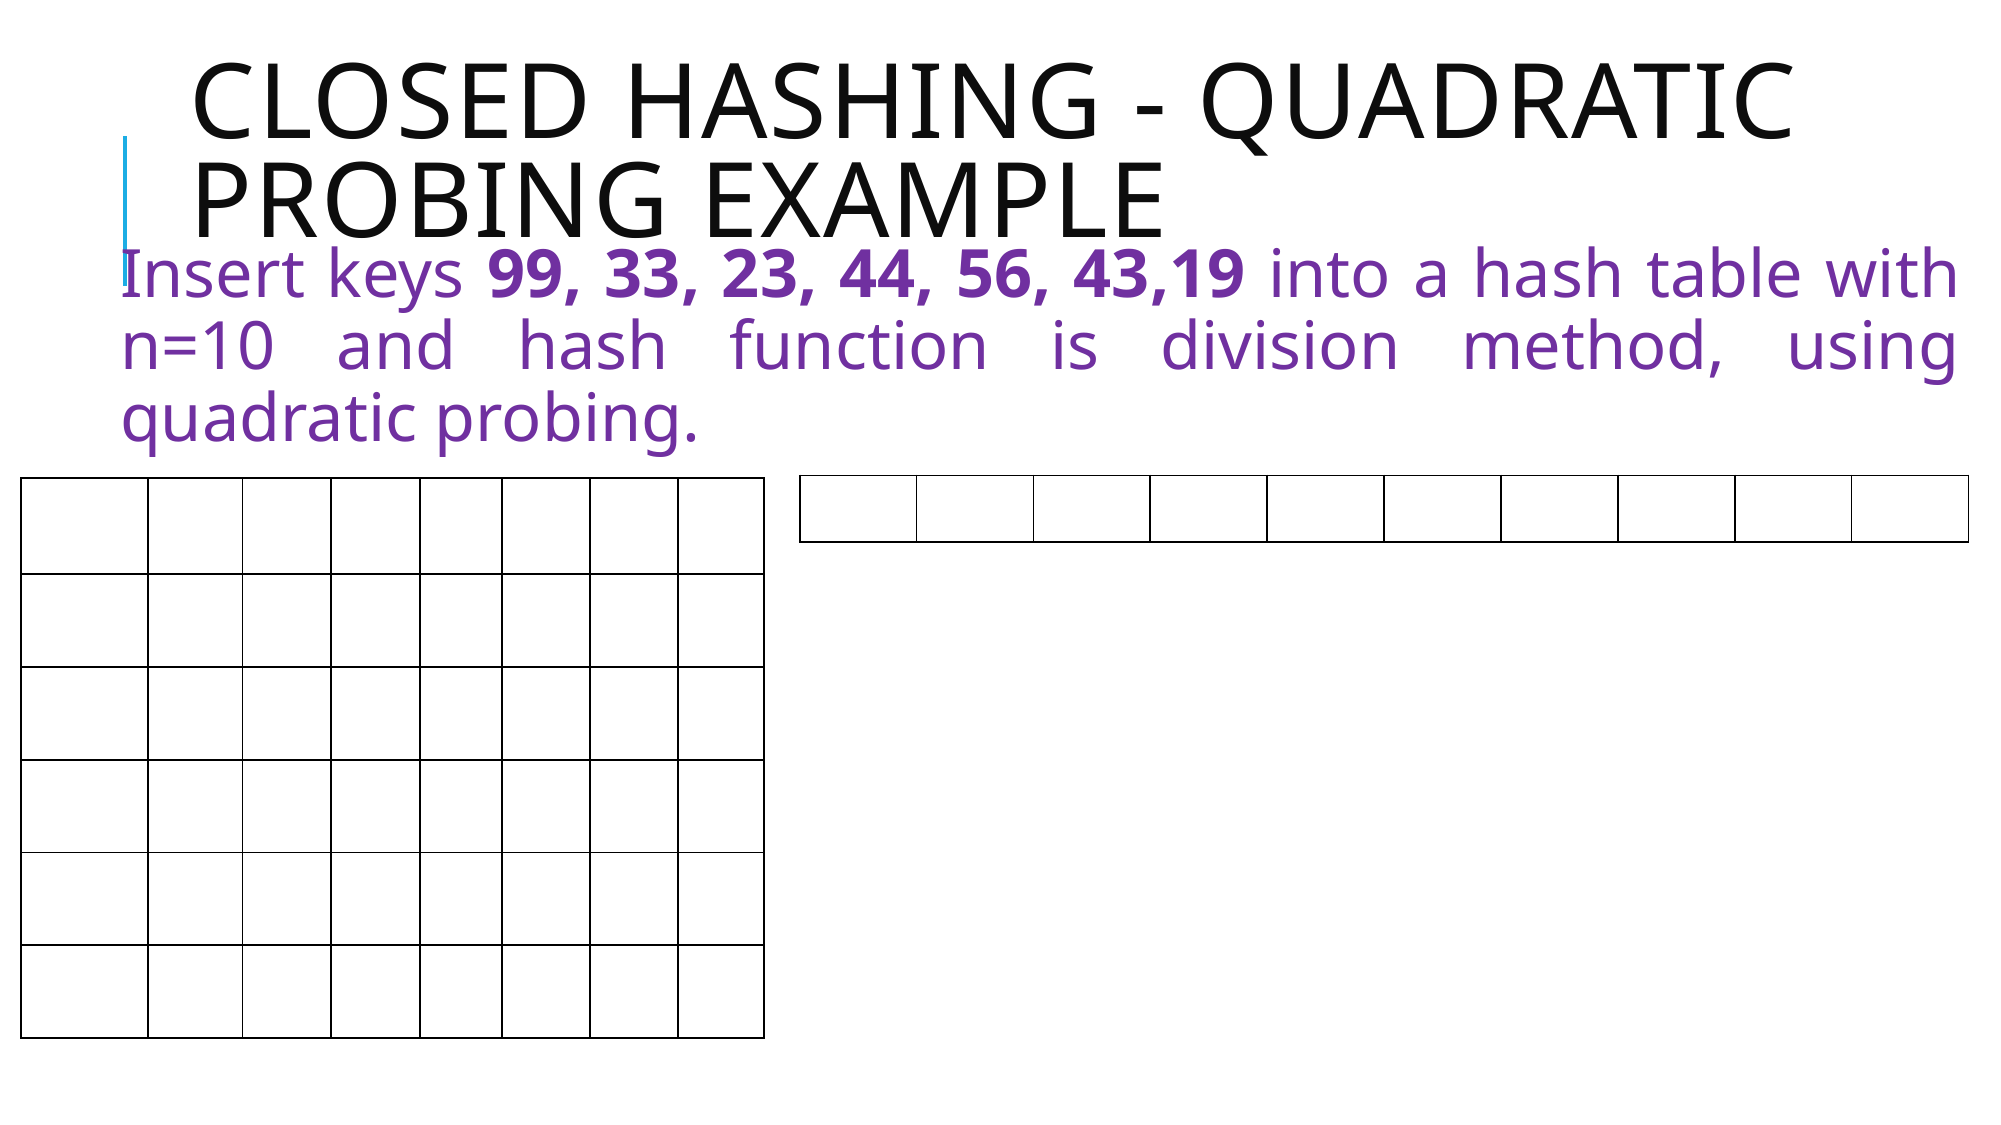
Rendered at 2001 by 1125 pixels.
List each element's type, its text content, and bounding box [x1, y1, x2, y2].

table_header [1268, 476, 1383, 541]
table_header [1034, 476, 1149, 541]
table_header [917, 476, 1033, 541]
table_cell [503, 668, 589, 759]
table_cell [503, 761, 589, 852]
table_header [591, 479, 677, 573]
table_cell [243, 946, 330, 1037]
table_cell [421, 946, 501, 1037]
table_cell [591, 761, 677, 852]
table_header [1151, 476, 1266, 541]
table_cell [22, 946, 147, 1037]
table_cell [421, 575, 501, 666]
table_cell [679, 668, 763, 759]
table_cell [421, 668, 501, 759]
title Closed Hashing - Quadratic Probing Example [175, 35, 1901, 282]
table_cell [22, 668, 147, 759]
table_cell [591, 668, 677, 759]
table_cell [421, 761, 501, 852]
table_header [1852, 476, 1968, 541]
table_cell [22, 761, 147, 852]
table_header [149, 479, 242, 573]
table_header [1385, 476, 1500, 541]
table_header [1736, 476, 1851, 541]
table_cell [591, 946, 677, 1037]
table_cell [679, 761, 763, 852]
table_cell [22, 575, 147, 666]
table_cell [503, 853, 589, 944]
table_cell [243, 853, 330, 944]
table_cell [149, 853, 242, 944]
table_cell [503, 575, 589, 666]
table_header [243, 479, 330, 573]
table_cell [149, 761, 242, 852]
table_cell [243, 668, 330, 759]
table_header [1619, 476, 1734, 541]
table_cell [591, 575, 677, 666]
table_cell [332, 761, 419, 852]
table_header [332, 479, 419, 573]
table_header [22, 479, 147, 573]
table_cell [503, 946, 589, 1037]
table_header [421, 479, 501, 573]
table_cell [149, 946, 242, 1037]
table_cell [332, 575, 419, 666]
table_cell [149, 668, 242, 759]
table_header [1502, 476, 1617, 541]
table_cell [149, 575, 242, 666]
text_box Insert keys 99, 33, 23, 44, 56, 43,19 into a hash table with n=10 and hash function is division method, using quadratic probing. [112, 231, 1969, 1015]
table_cell [332, 668, 419, 759]
table_header [503, 479, 589, 573]
table_cell [22, 853, 147, 944]
table_cell [679, 946, 763, 1037]
table_cell [679, 853, 763, 944]
table_cell [243, 575, 330, 666]
table_cell [421, 853, 501, 944]
table_cell [332, 853, 419, 944]
table_cell [243, 761, 330, 852]
table_header [801, 476, 916, 541]
table_cell [679, 575, 763, 666]
table_cell [332, 946, 419, 1037]
table_cell [591, 853, 677, 944]
table_header [679, 479, 763, 573]
